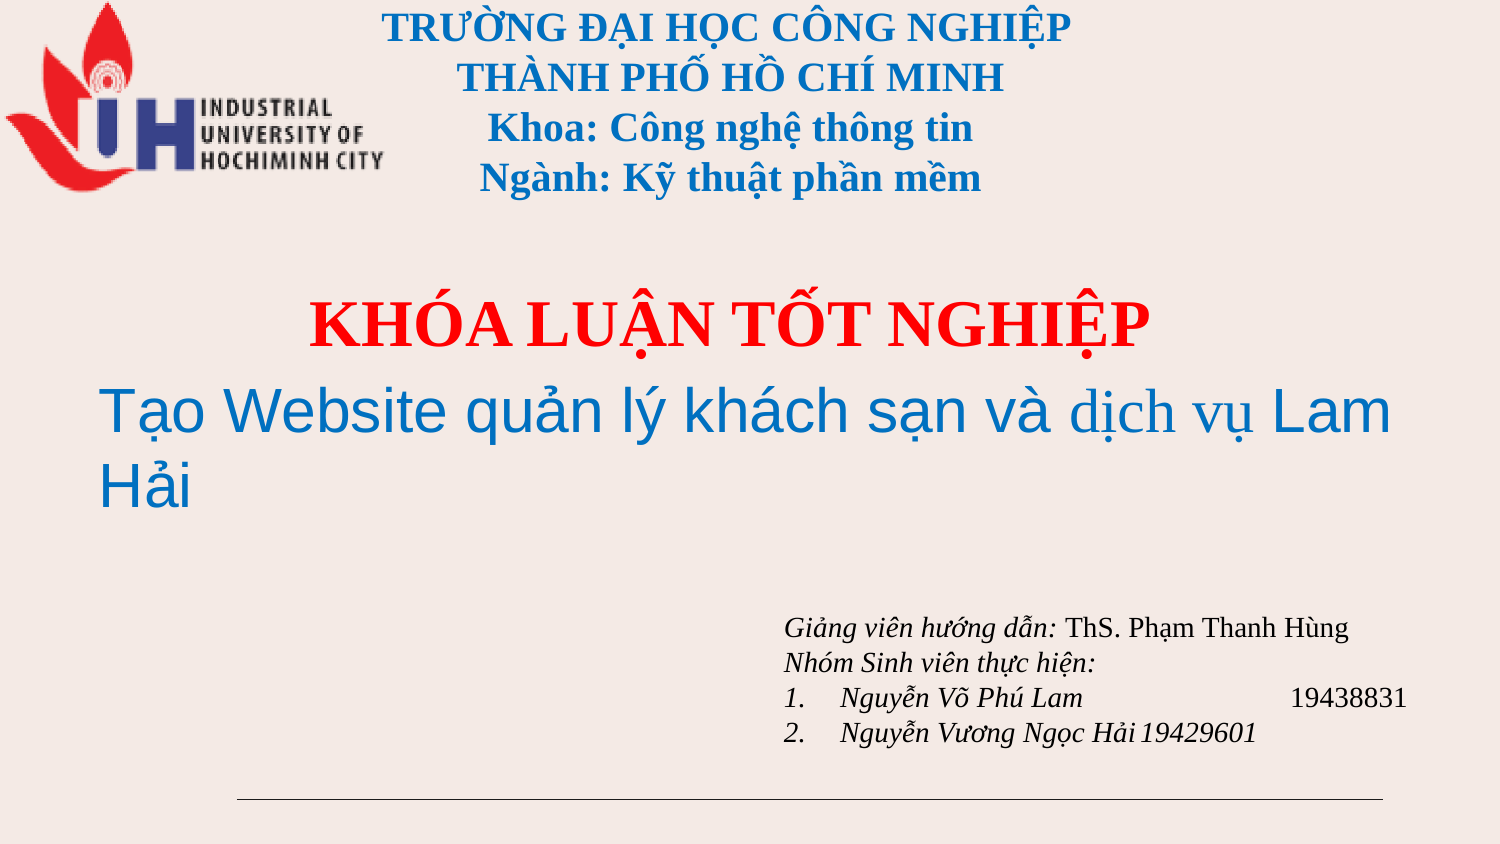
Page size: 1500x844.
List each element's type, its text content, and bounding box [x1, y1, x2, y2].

title TRƯỜNG ĐẠI HỌC CÔNG NGHIỆP THÀNH PHỐ HỒ CHÍ MINH Khoa: Công nghệ thông tin Ngành: Kỹ thuật phần mềm KHÓA LUẬN TỐT NGHIỆP [98, 0, 1363, 363]
picture [0, 0, 388, 198]
text_box Giảng viên hướng dẫn: ThS. Phạm Thanh Hùng Nhóm Sinh viên thực hiện: Nguyễn Võ Phú Lam 19438831 Nguyễn Vương Ngọc Hải 19429601 [769, 601, 1500, 756]
list Tạo Website quản lý khách sạn và dịch vụ Lam Hải [98, 363, 1474, 528]
